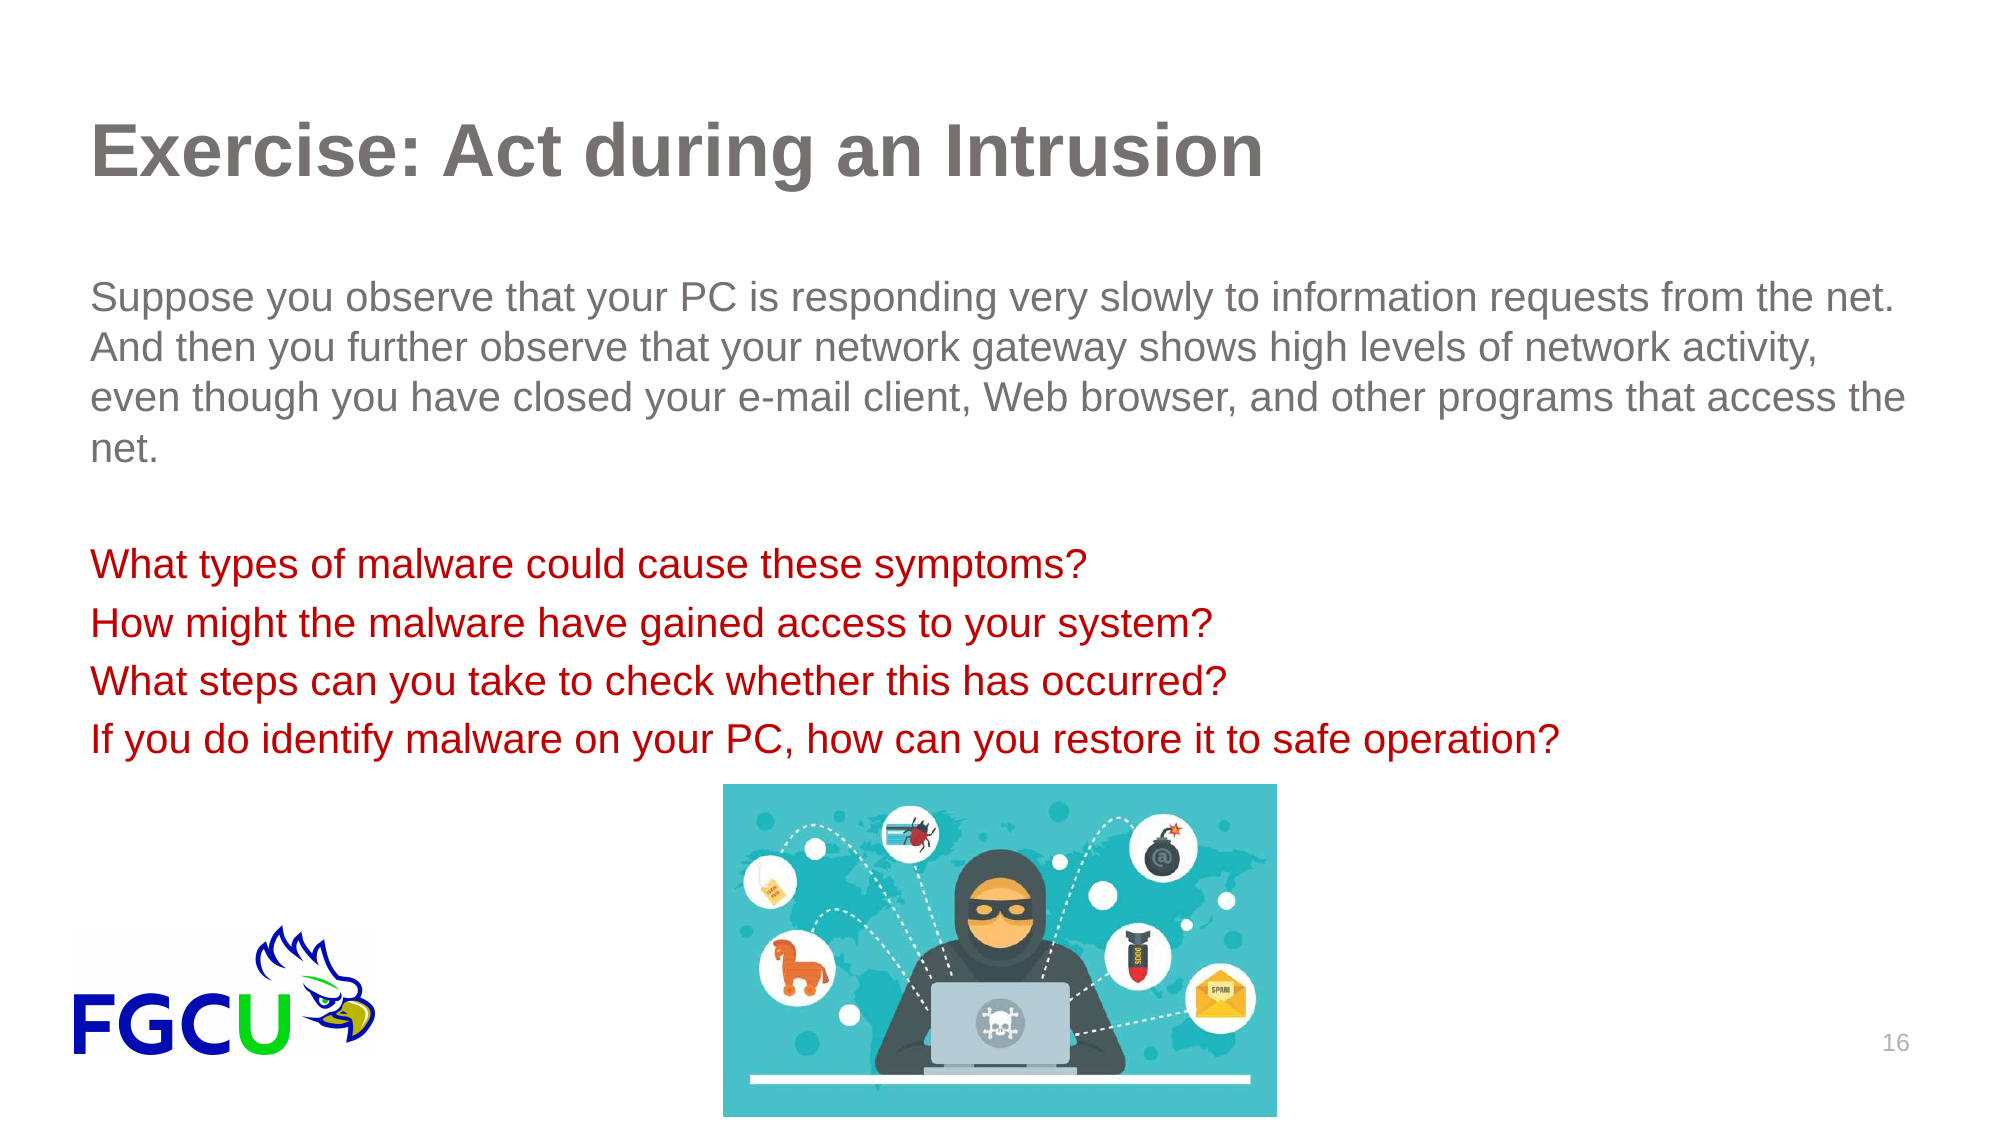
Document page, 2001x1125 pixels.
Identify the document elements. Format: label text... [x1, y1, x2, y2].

title Exercise: Act during an Intrusion [75, 93, 1925, 215]
picture [74, 925, 375, 1055]
list Suppose you observe that your PC is responding very slowly to information requests from the net. And then you further observe that your network gateway shows high levels of network activity, even though you have closed your e-mail client, Web browser, and other programs that access the net. What types of malware could cause these symptoms? How might the malware have gained access to your system? What steps can you take to check whether this has occurred? If you do identify malware on your PC, how can you restore it to safe operation? [75, 262, 1925, 900]
slide_number 16 [1484, 1018, 1925, 1064]
picture [723, 783, 1277, 1117]
